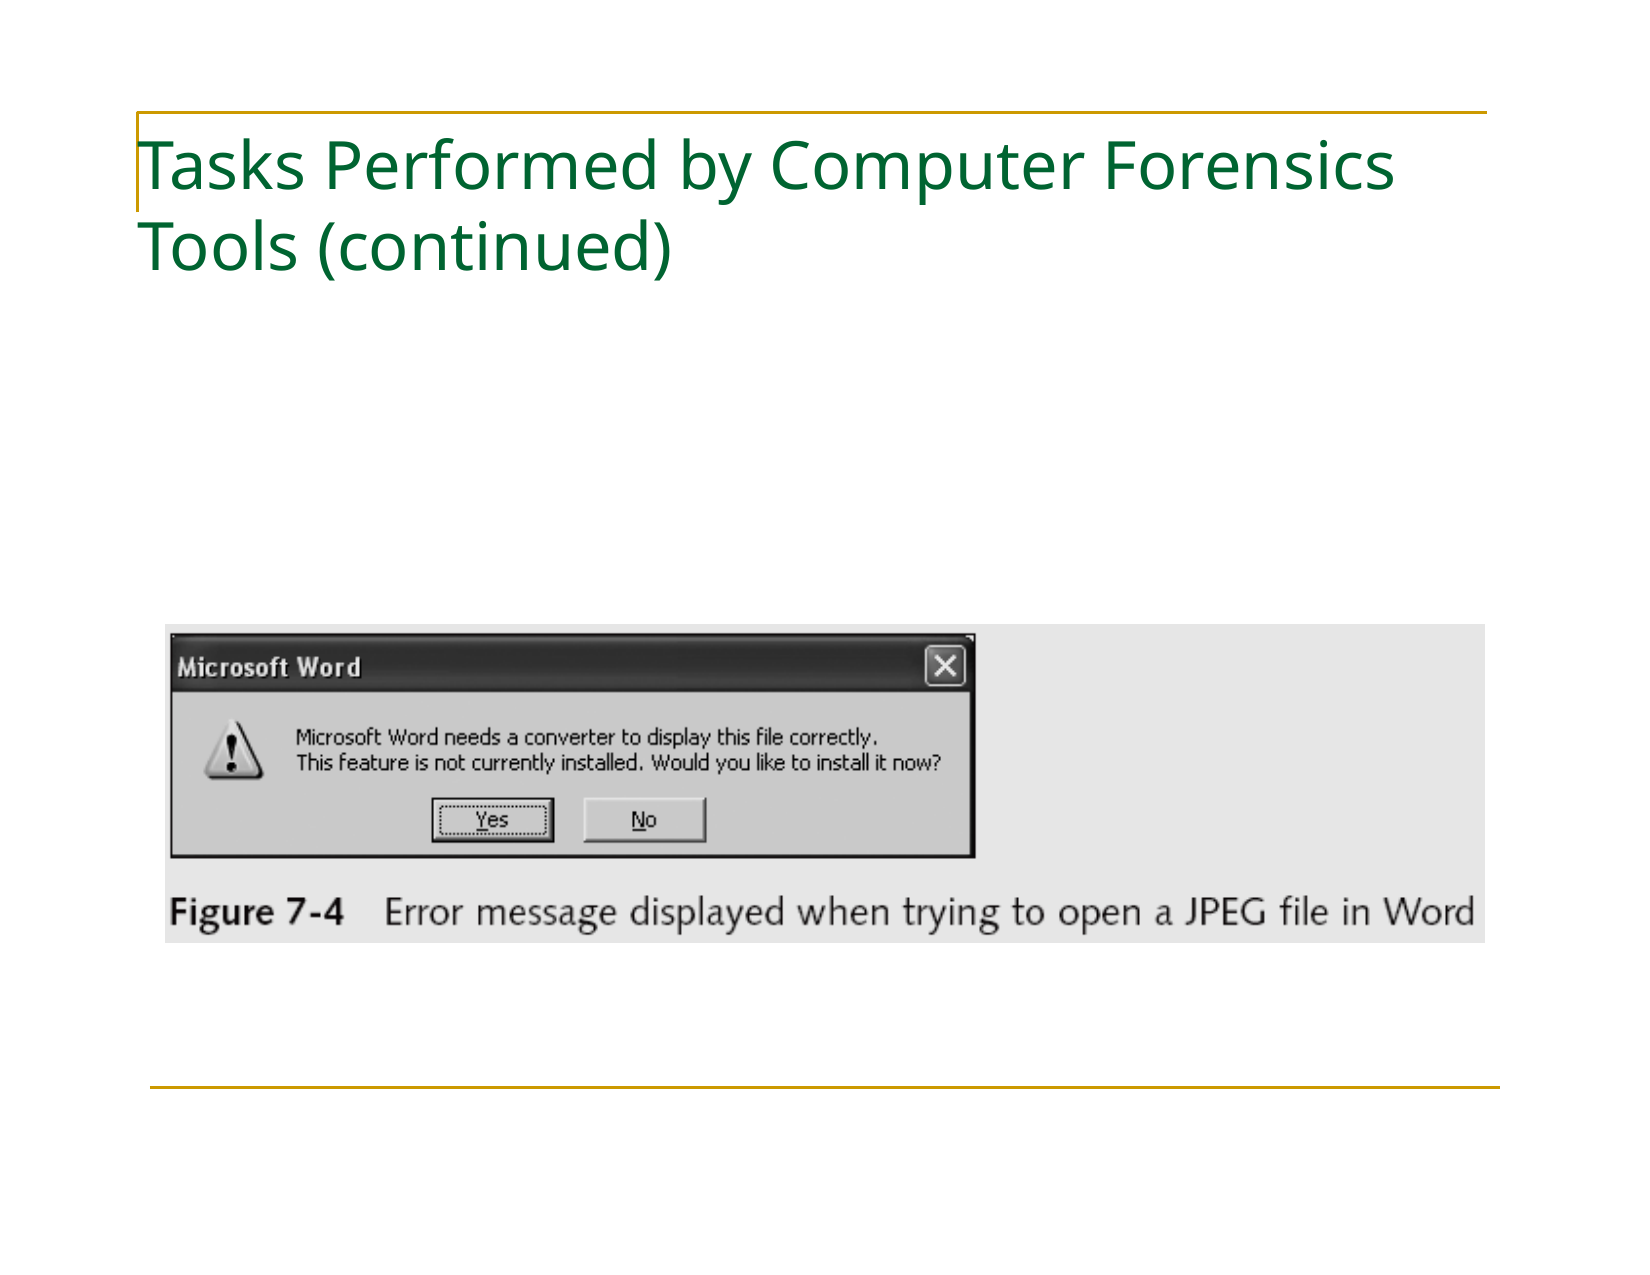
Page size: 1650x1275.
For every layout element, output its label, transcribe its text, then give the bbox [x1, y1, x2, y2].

title Tasks Performed by Computer Forensics Tools (continued) [137, 123, 1485, 285]
picture [164, 624, 1486, 944]
